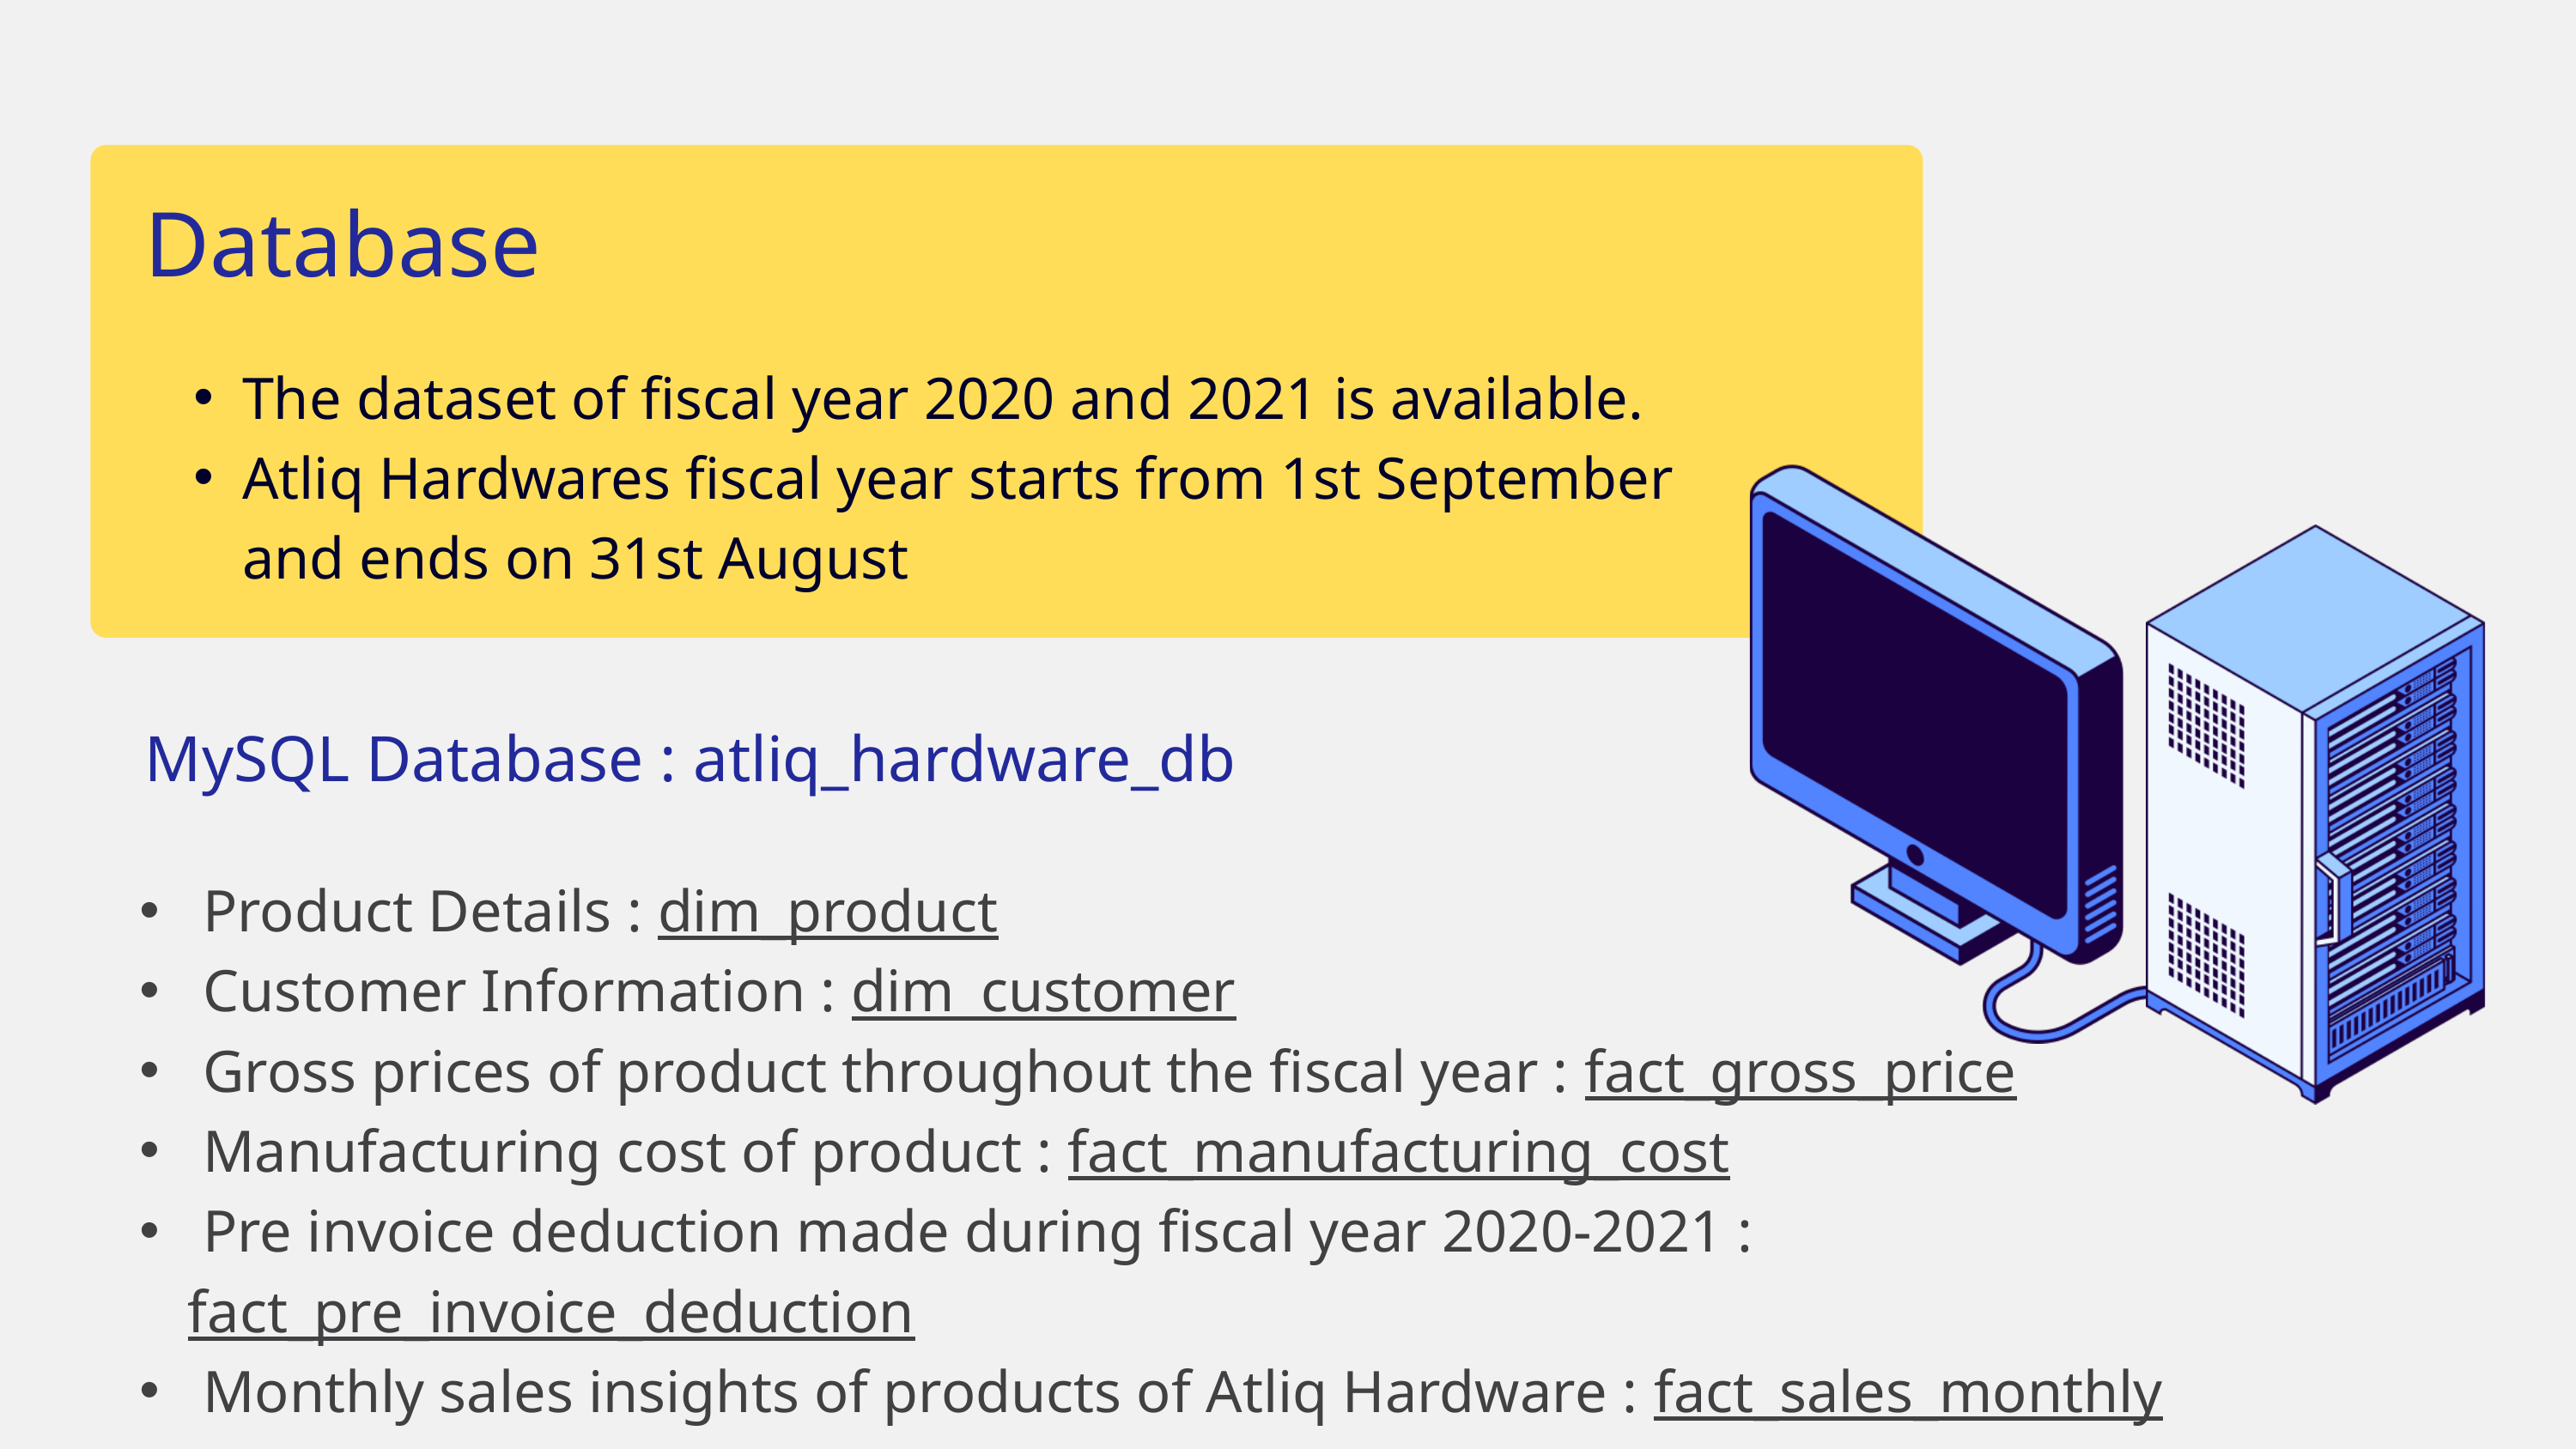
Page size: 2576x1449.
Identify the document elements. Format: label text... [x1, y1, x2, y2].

text_box MySQL Database : atliq_hardware_db [144, 712, 1745, 794]
text_box Product Details : dim_product Customer Information : dim_customer Gross prices of product throughout the fiscal year : fact_gross_price Manufacturing cost of product : fact_manufacturing_cost Pre invoice deduction made during fiscal year 2020-2021 : fact_pre_invoice_deduction Monthly sales insights of products of Atliq Hardware : fact_sales_monthly [90, 863, 2486, 1424]
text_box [90, 144, 1923, 639]
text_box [1749, 463, 2486, 1105]
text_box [144, 184, 1869, 584]
